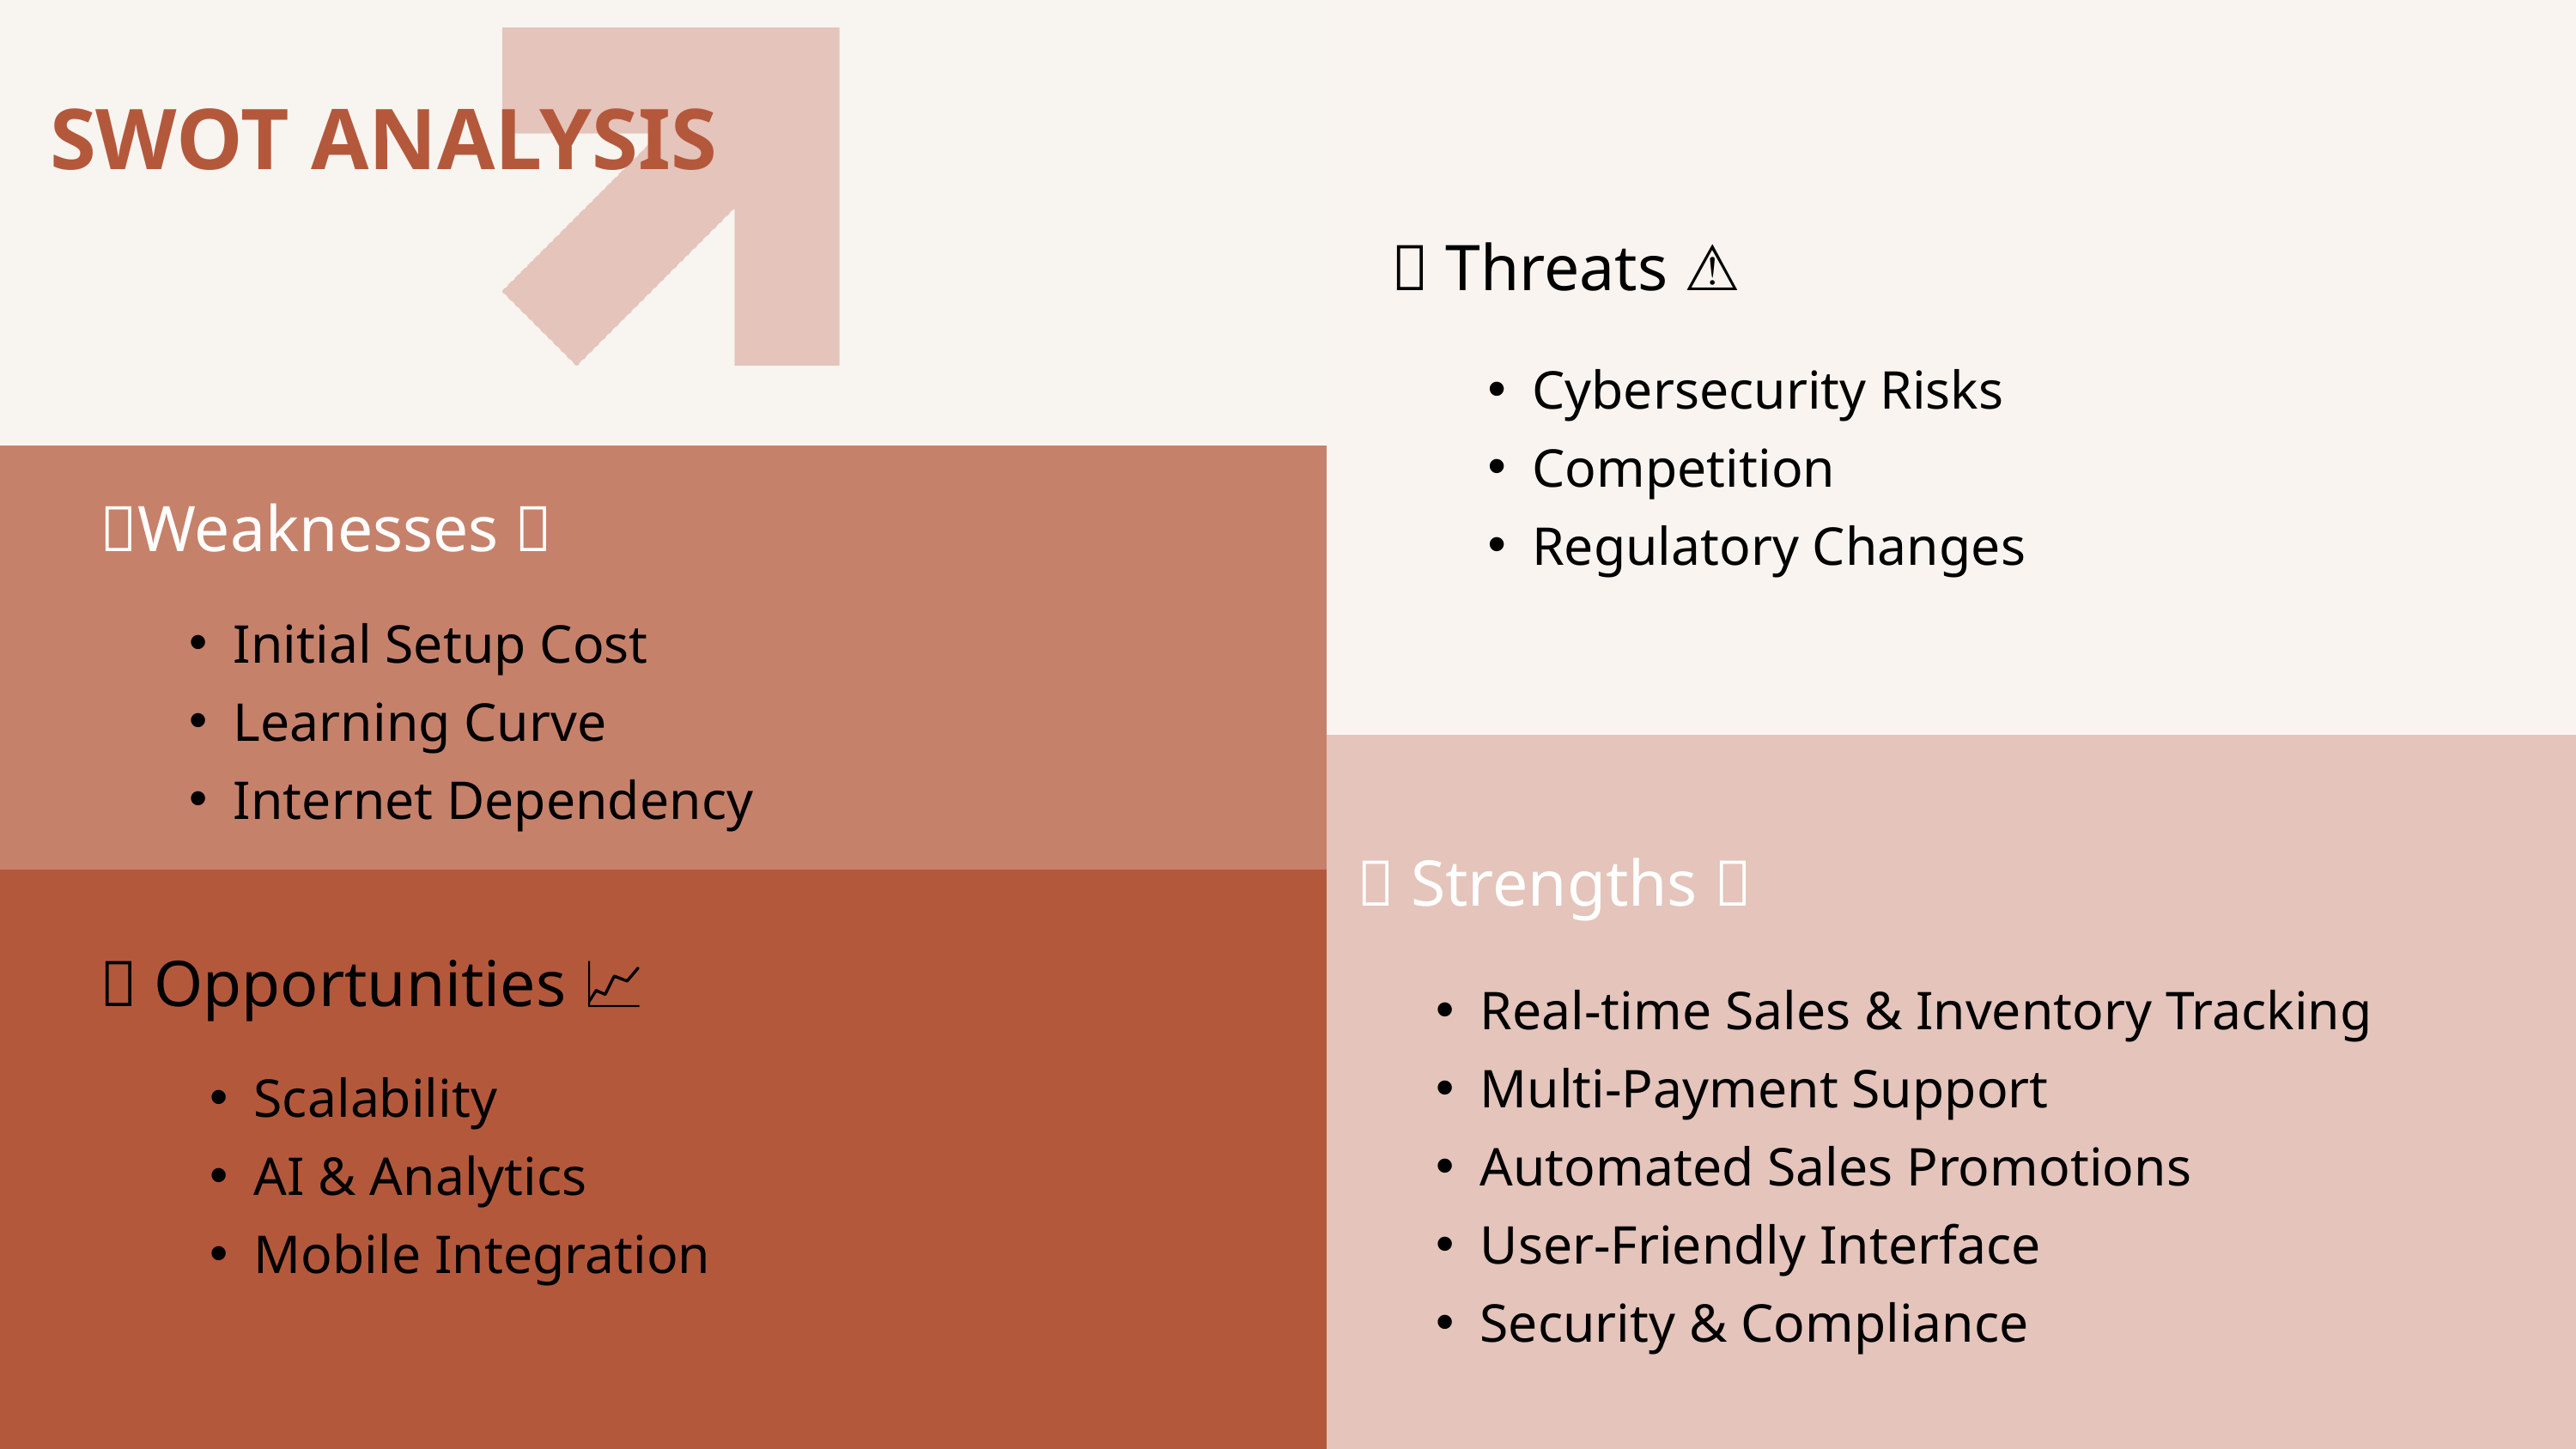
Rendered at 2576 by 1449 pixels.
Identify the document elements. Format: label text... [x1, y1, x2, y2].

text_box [1326, 0, 2576, 736]
text_box SWOT ANALYSIS [50, 76, 723, 187]
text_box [1330, 741, 2576, 1449]
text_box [0, 437, 1327, 870]
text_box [0, 875, 1327, 1449]
text_box [501, 27, 840, 366]
